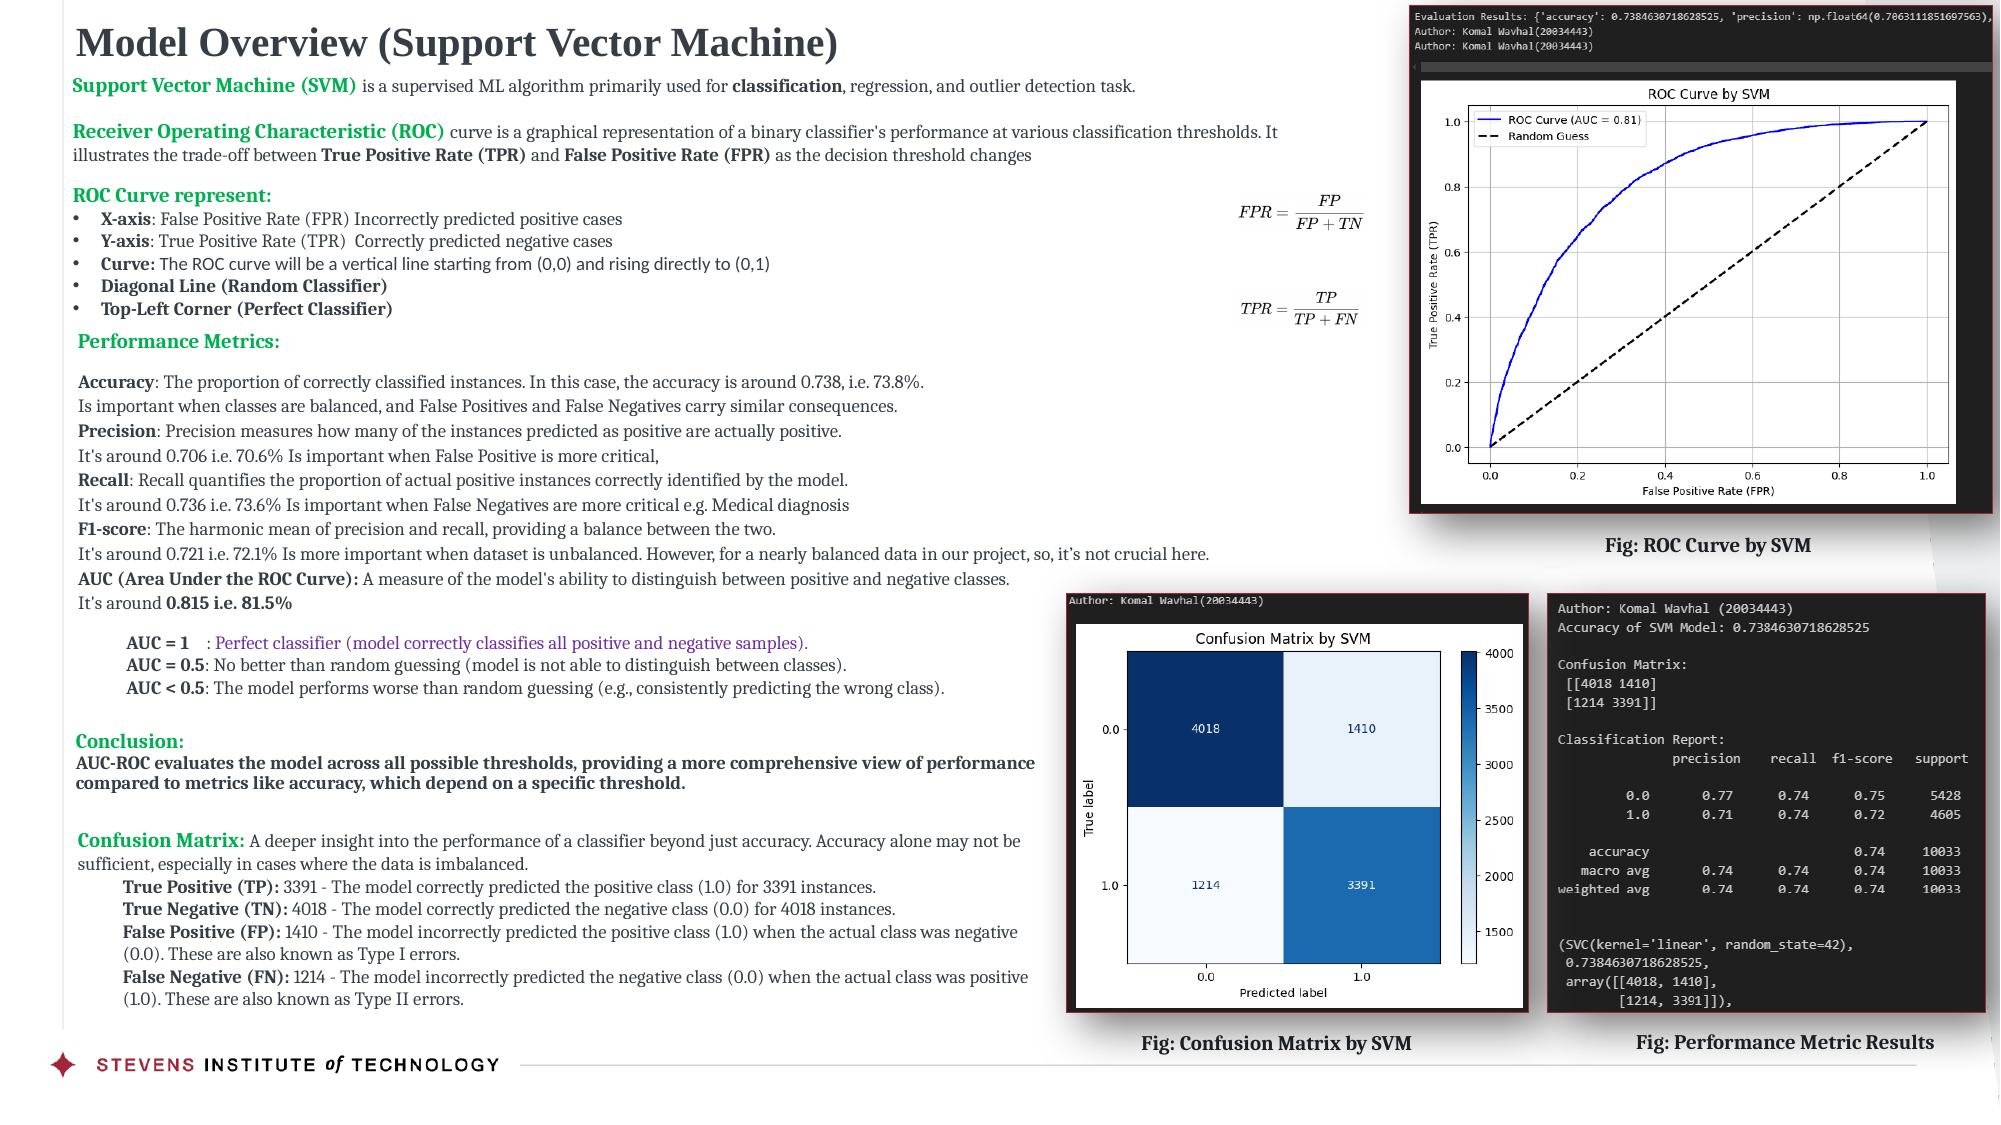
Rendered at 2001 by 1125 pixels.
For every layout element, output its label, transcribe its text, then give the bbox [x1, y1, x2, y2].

text_box Conclusion: AUC-ROC evaluates the model across all possible thresholds, providing a more comprehensive view of performance compared to metrics like accuracy, which depend on a specific threshold. [60, 727, 1047, 798]
picture [1547, 593, 1986, 1013]
text_box ROC Curve represent: X-axis: False Positive Rate (FPR) Incorrectly predicted positive cases Y-axis: True Positive Rate (TPR) Correctly predicted negative cases Curve: The ROC curve will be a vertical line starting from (0,0) and rising directly to (0,1) Diagonal Line (Random Classifier) Top-Left Corner (Perfect Classifier) [58, 174, 1225, 327]
text_box Model Overview (Support Vector Machine) [60, 13, 1119, 64]
text_box Support Vector Machine (SVM) is a supervised ML algorithm primarily used for classification, regression, and outlier detection task. [58, 64, 1409, 104]
picture [1236, 190, 1367, 234]
picture [1409, 5, 1994, 514]
text_box Accuracy: The proportion of correctly classified instances. In this case, the accuracy is around 0.738, i.e. 73.8%. Is important when classes are balanced, and False Positives and False Negatives carry similar consequences. Precision: Precision measures how many of the instances predicted as positive are actually positive. It's around 0.706 i.e. 70.6% Is important when False Positive is more critical, Recall: Recall quantifies the proportion of actual positive instances correctly identified by the model. It's around 0.736 i.e. 73.6% Is important when False Negatives are more critical e.g. Medical diagnosis F1-score: The harmonic mean of precision and recall, providing a balance between the two. It's around 0.721 i.e. 72.1% Is more important when dataset is unbalanced. However, for a nearly balanced data in our project, so, it’s not crucial here. AUC (Area Under the ROC Curve): A measure of the model's ability to distinguish between positive and negative classes. It's around 0.815 i.e. 81.5% [63, 360, 1513, 623]
text_box Receiver Operating Characteristic (ROC) curve is a graphical representation of a binary classifier's performance at various classification thresholds. It illustrates the trade-off between True Positive Rate (TPR) and False Positive Rate (FPR) as the decision threshold changes [58, 110, 1356, 196]
text_box Performance Metrics: [63, 327, 330, 360]
text_box Fig: Performance Metric Results [1611, 1038, 1960, 1047]
text_box Fig: ROC Curve by SVM [1589, 542, 1901, 550]
text_box Fig: Confusion Matrix by SVM [1126, 1036, 1447, 1052]
picture [1235, 287, 1365, 331]
text_box AUC = 1 : Perfect classifier (model correctly classifies all positive and negative samples). AUC = 0.5: No better than random guessing (model is not able to distinguish between classes). AUC < 0.5: The model performs worse than random guessing (e.g., consistently predicting the wrong class). [111, 622, 1066, 706]
picture [1066, 593, 1529, 1013]
text_box Confusion Matrix: A deeper insight into the performance of a classifier beyond just accuracy. Accuracy alone may not be sufficient, especially in cases where the data is imbalanced. True Positive (TP): 3391 - The model correctly predicted the positive class (1.0) for 3391 instances. True Negative (TN): 4018 - The model correctly predicted the negative class (0.0) for 4018 instances. False Positive (FP): 1410 - The model incorrectly predicted the positive class (1.0) when the actual class was negative (0.0). These are also known as Type I errors. False Negative (FN): 1214 - The model incorrectly predicted the negative class (0.0) when the actual class was positive (1.0). These are also known as Type II errors. [63, 819, 1067, 1017]
